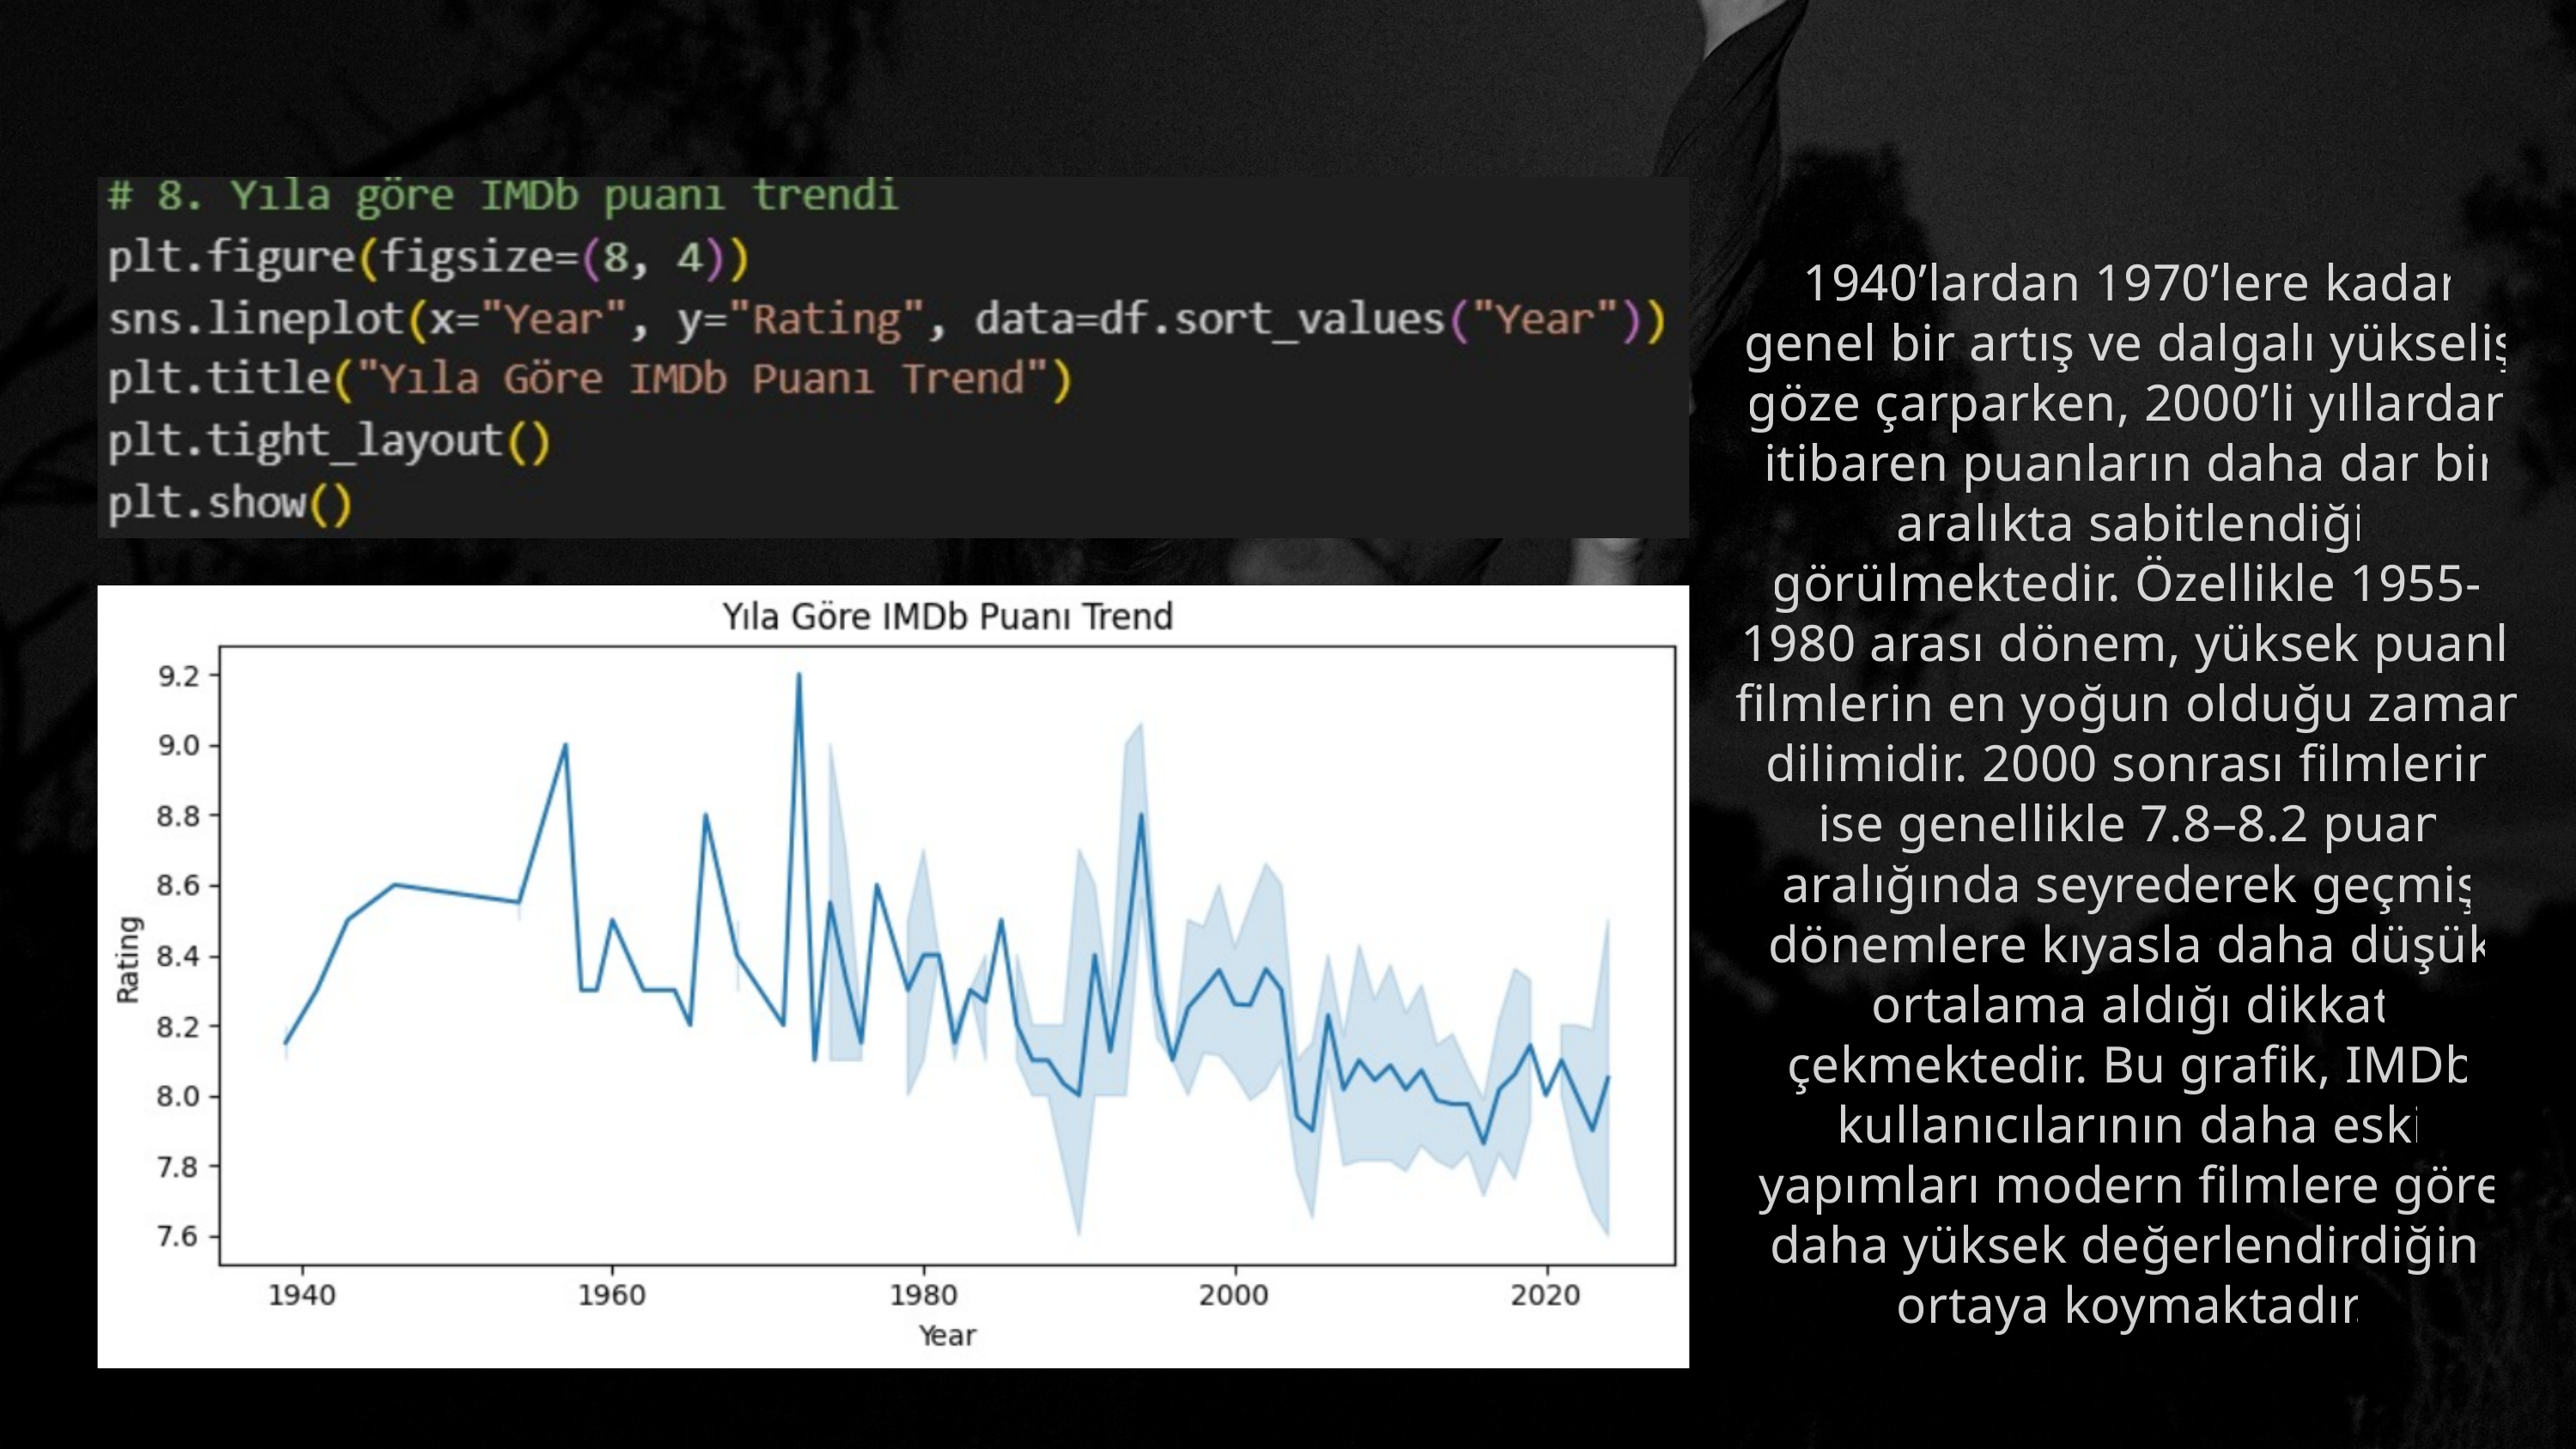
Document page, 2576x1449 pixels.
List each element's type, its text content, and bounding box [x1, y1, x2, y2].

text_box [97, 585, 1690, 1368]
text_box 1940’lardan 1970’lere kadar genel bir artış ve dalgalı yükseliş göze çarparken, 2000’li yıllardan itibaren puanların daha dar bir aralıkta sabitlendiği görülmektedir. Özellikle 1955–1980 arası dönem, yüksek puanlı filmlerin en yoğun olduğu zaman dilimidir. 2000 sonrası filmlerin ise genellikle 7.8–8.2 puan aralığında seyrederek geçmiş dönemlere kıyasla daha düşük ortalama aldığı dikkat çekmektedir. Bu grafik, IMDb kullanıcılarının daha eski yapımları modern filmlere göre daha yüksek değerlendirdiğini ortaya koymaktadır. [1732, 251, 2532, 1333]
text_box [0, 0, 2576, 1449]
text_box [97, 177, 1690, 538]
